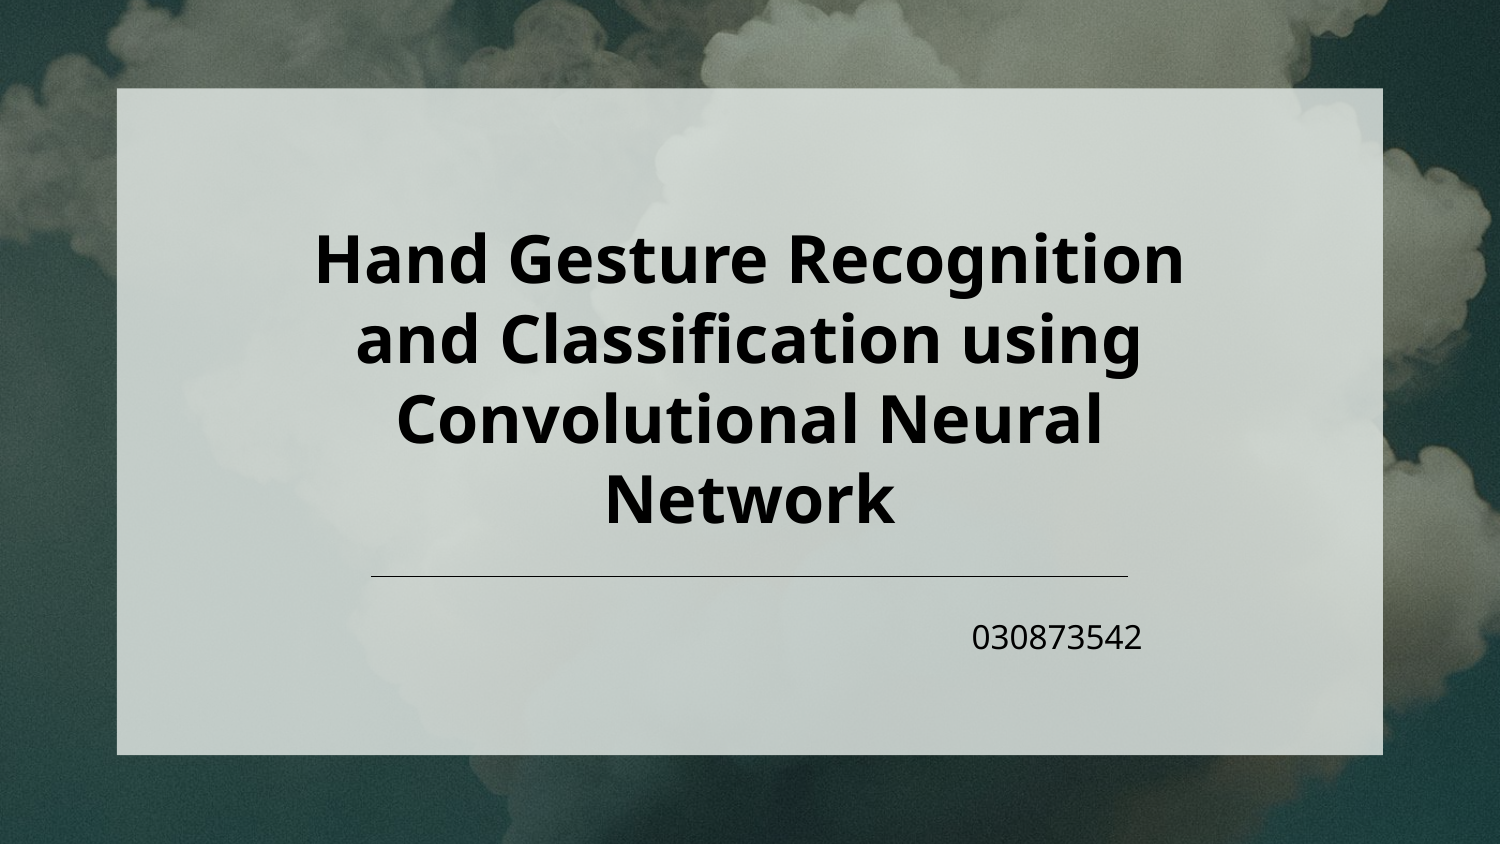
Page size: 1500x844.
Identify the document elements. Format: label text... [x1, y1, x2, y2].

title Hand Gesture Recognition and Classification using Convolutional Neural Network [275, 205, 1225, 552]
subtitle 030873542 [889, 601, 1225, 666]
